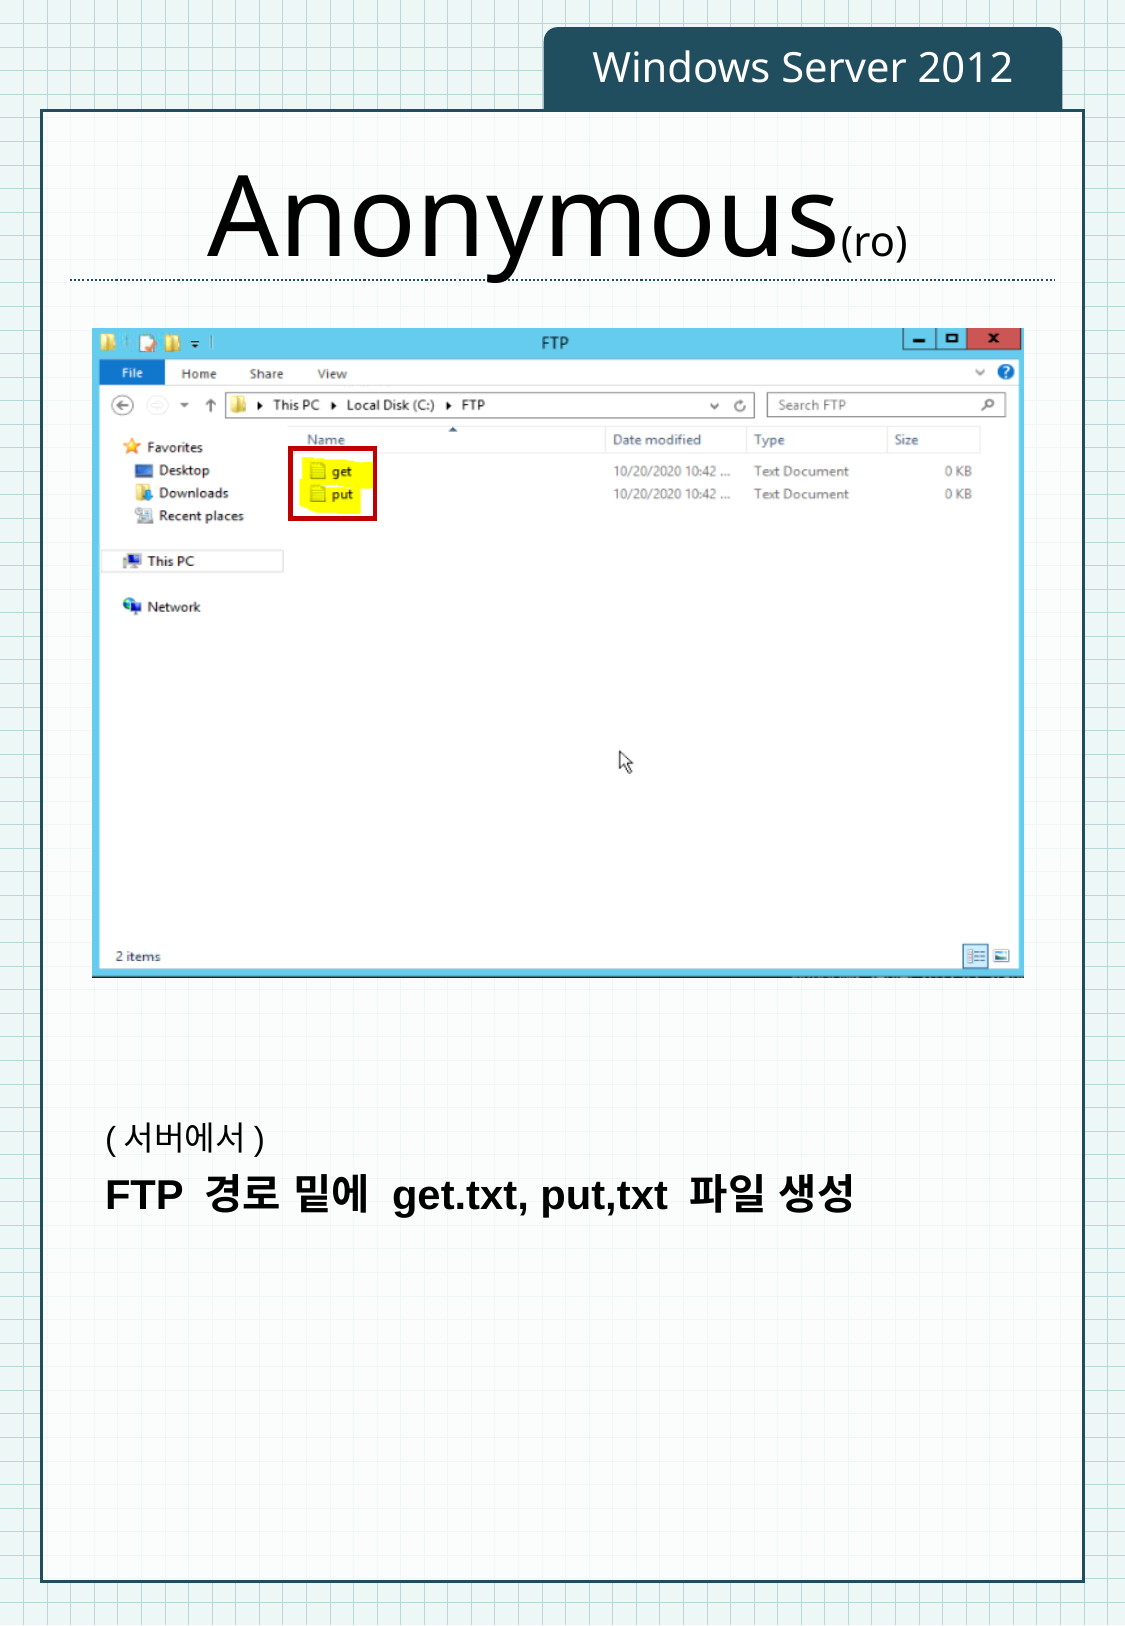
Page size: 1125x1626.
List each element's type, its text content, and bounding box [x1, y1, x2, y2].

text_box [542, 26, 1064, 112]
text_box [41, 109, 1084, 1582]
text_box Windows Server 2012 [560, 35, 1046, 103]
text_box (서버에서) FTP 경로 밑에 get.txt, put,txt 파일 생성 [90, 1129, 1024, 1211]
text_box Anonymous(ro) [91, 162, 1024, 278]
picture [92, 328, 1024, 978]
